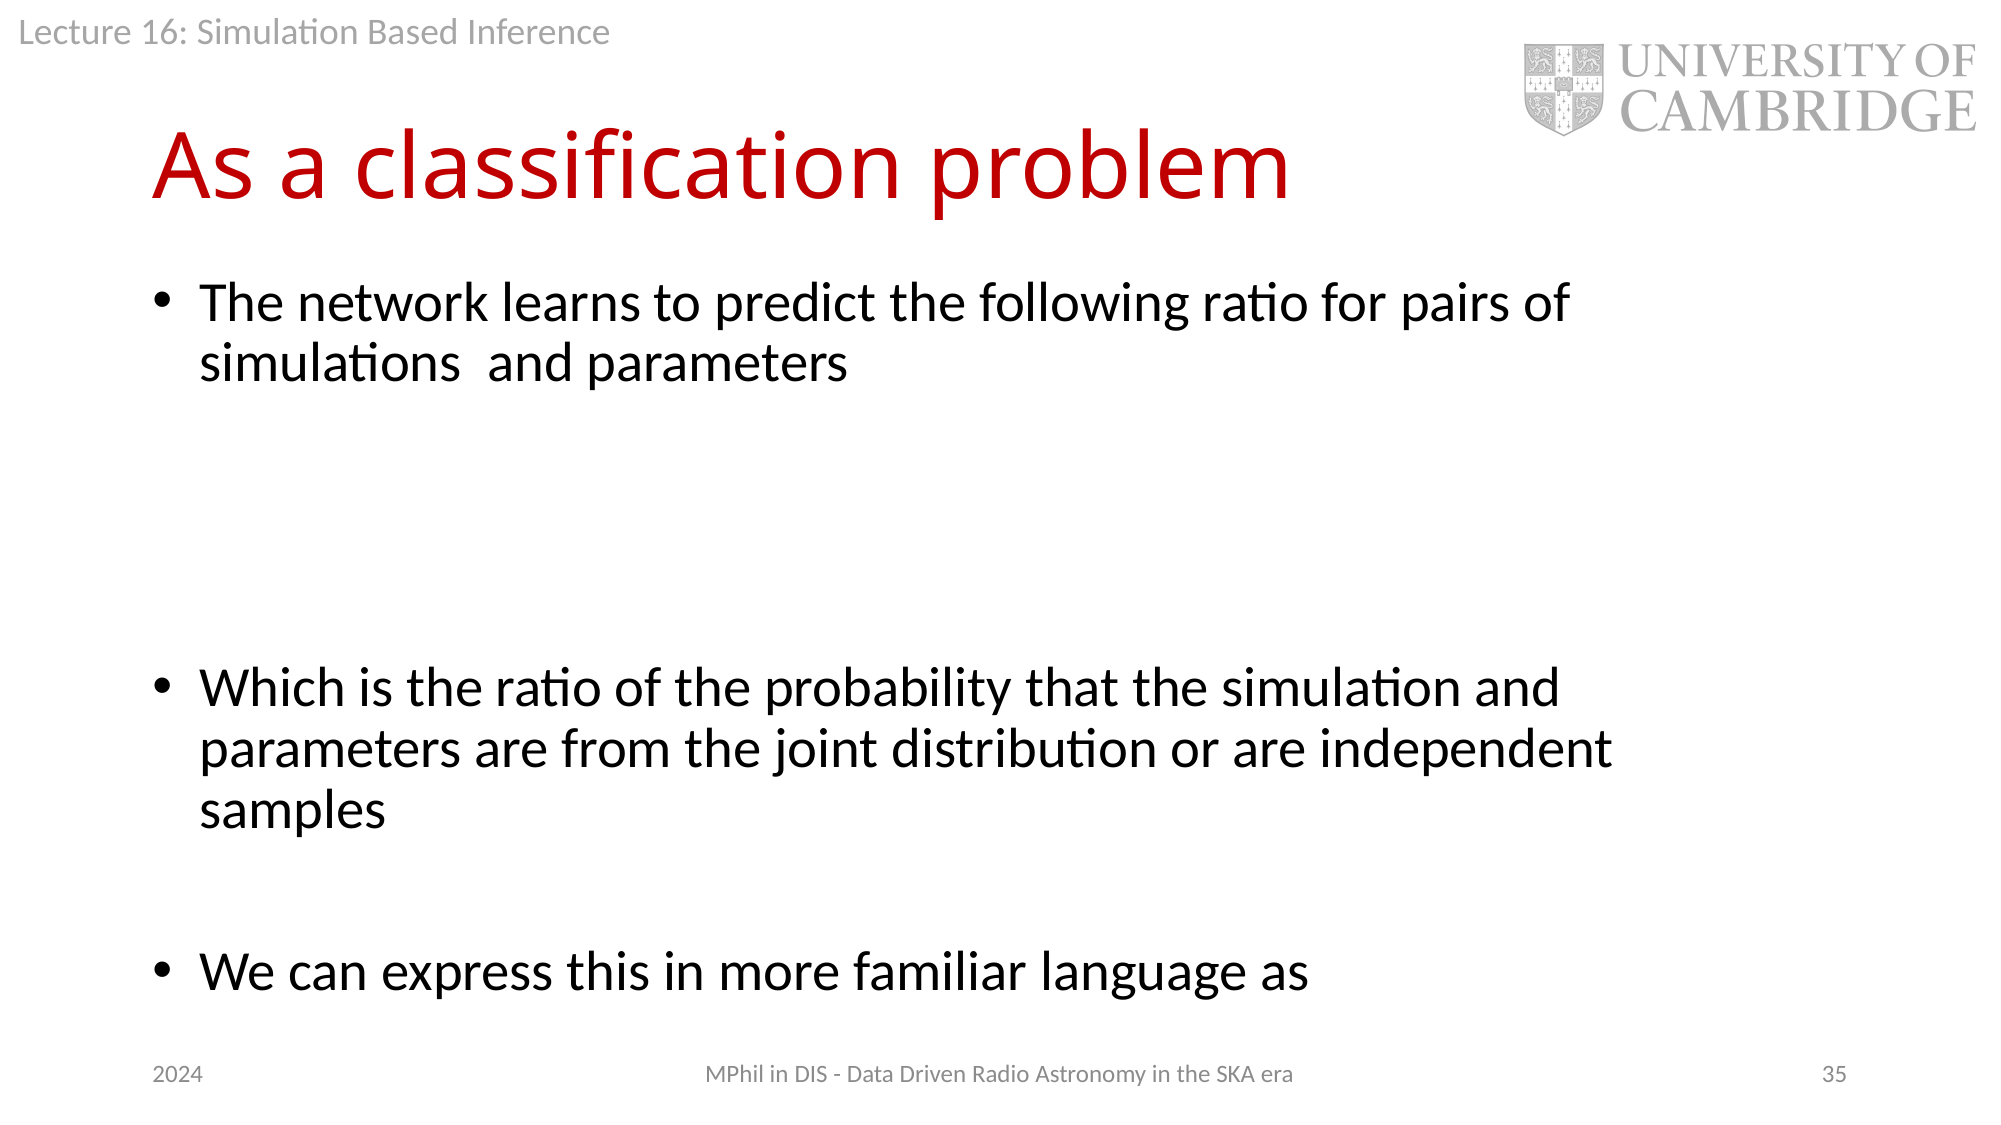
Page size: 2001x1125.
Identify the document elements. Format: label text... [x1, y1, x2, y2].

slide_number 2024 [137, 1042, 588, 1103]
footer MPhil in DIS - Data Driven Radio Astronomy in the SKA era [662, 1042, 1338, 1103]
title As a classification problem [137, 59, 1863, 278]
slide_number 35 [1412, 1042, 1863, 1103]
